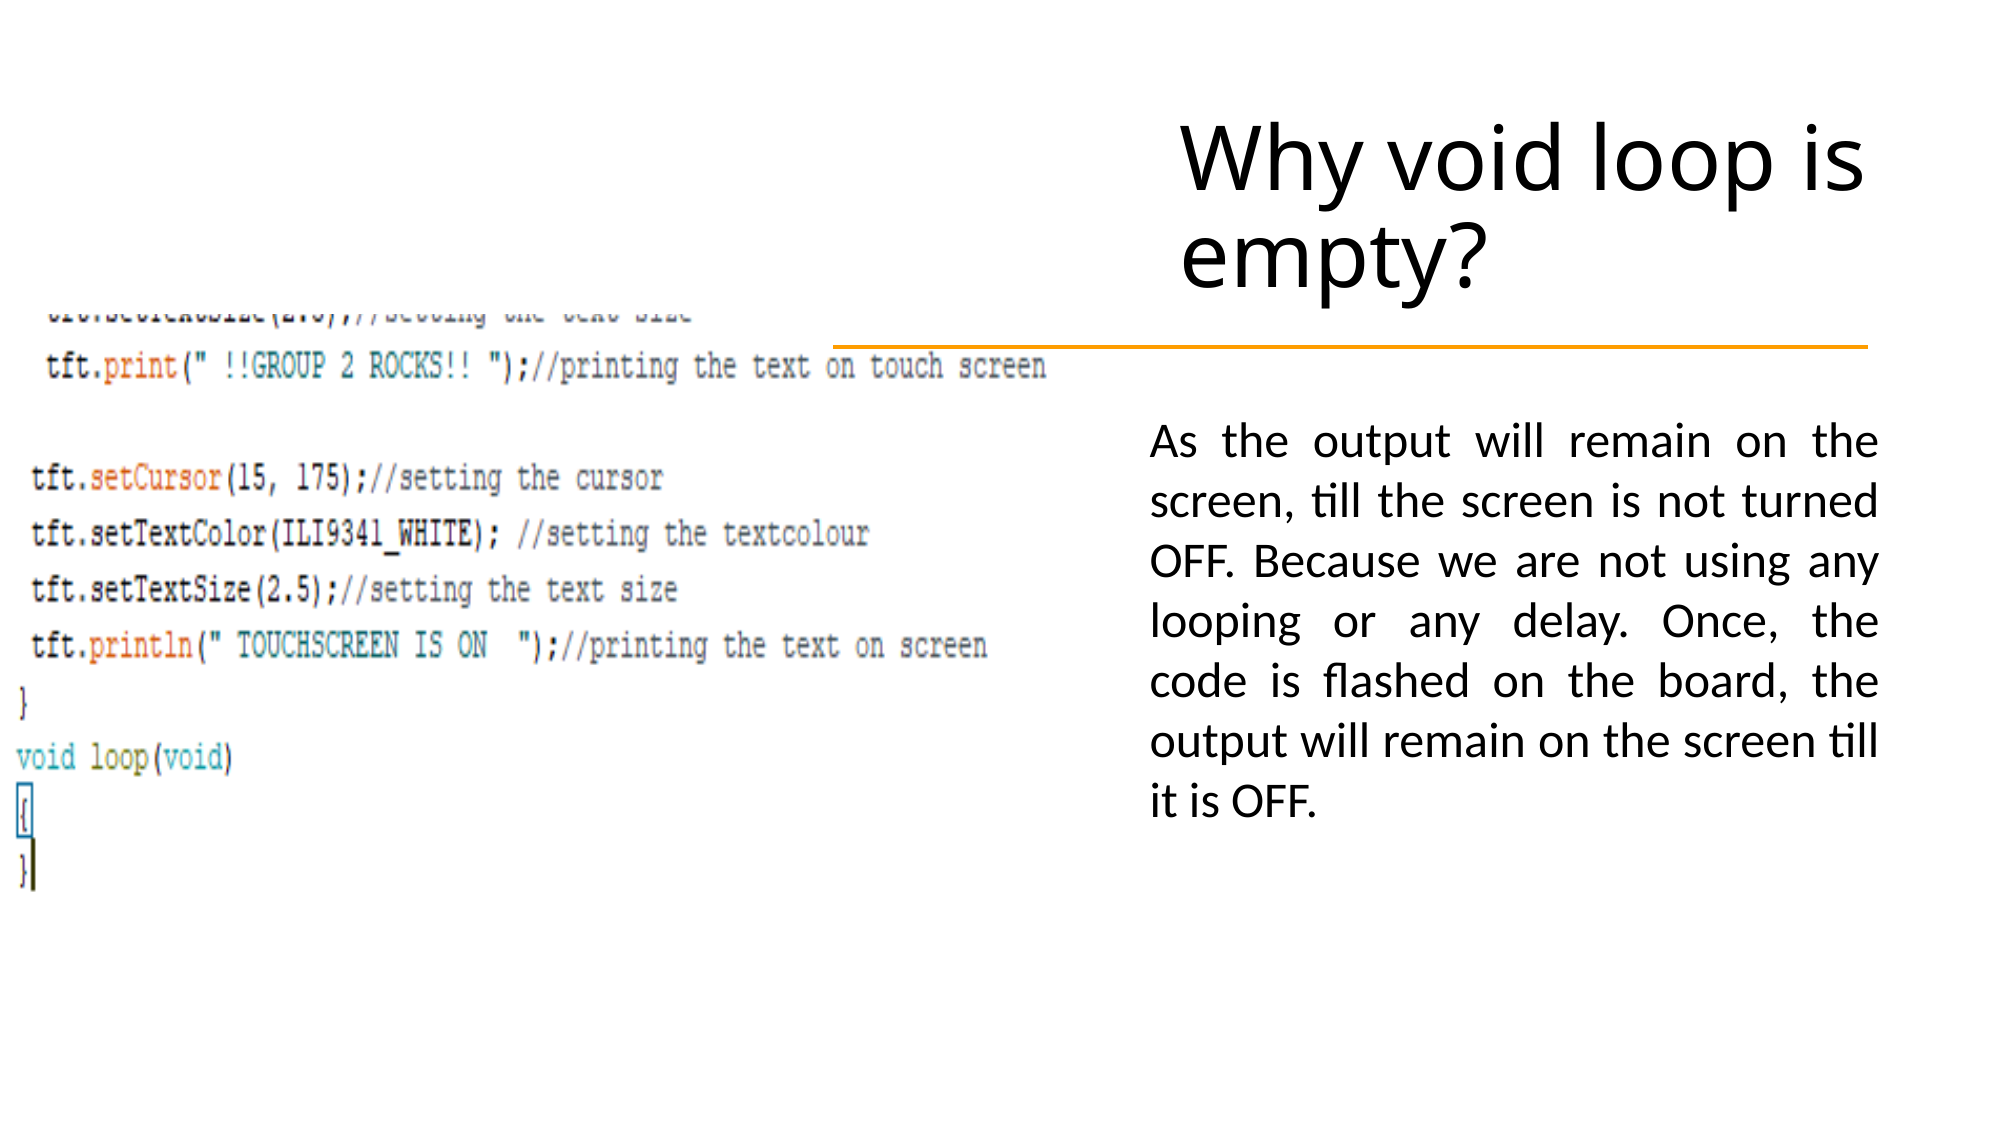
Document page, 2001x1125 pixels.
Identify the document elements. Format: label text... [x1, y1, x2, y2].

title Why void loop is empty? [1164, 103, 1895, 315]
picture [0, 314, 1060, 984]
list As the output will remain on the screen, till the screen is not turned OFF. Because we are not using any looping or any delay. Once, the code is flashed on the board, the output will remain on the screen till it is OFF. [1134, 399, 1895, 1021]
